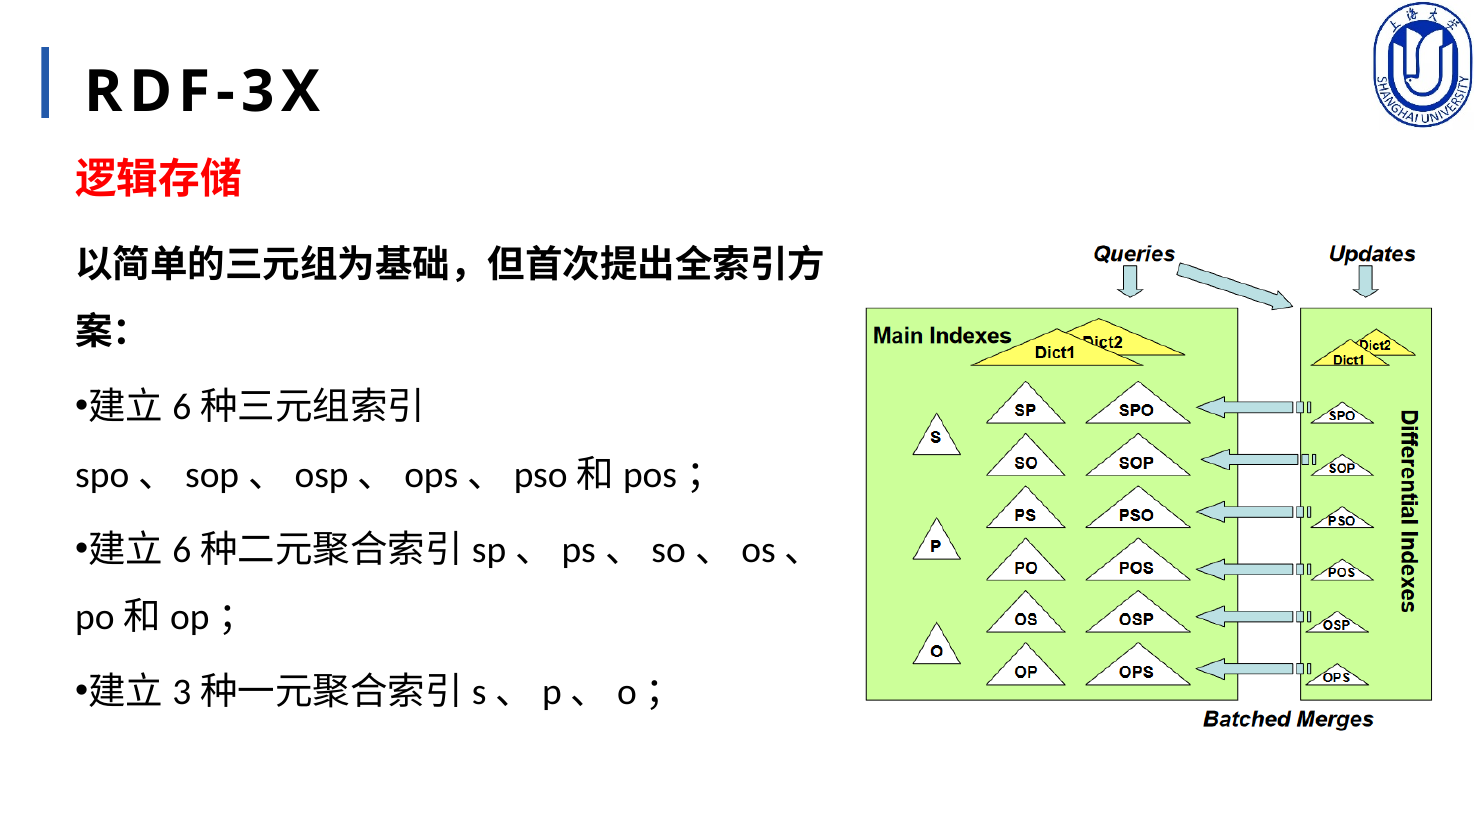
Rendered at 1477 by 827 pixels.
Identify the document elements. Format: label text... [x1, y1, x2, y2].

picture [1371, 0, 1474, 131]
text_box [39, 45, 51, 120]
text_box 逻辑存储 [60, 144, 1166, 209]
picture [856, 233, 1439, 742]
text_box RDF-3X [73, 47, 332, 129]
text_box 以简单的三元组为基础，但首次提出全索引方案： 建立6种三元组索引spo、sop、osp、ops、pso和pos； 建立6种二元聚合索引sp、ps、so、os、po和op； 建立3种一元聚合索引s、p、o； [60, 209, 845, 756]
